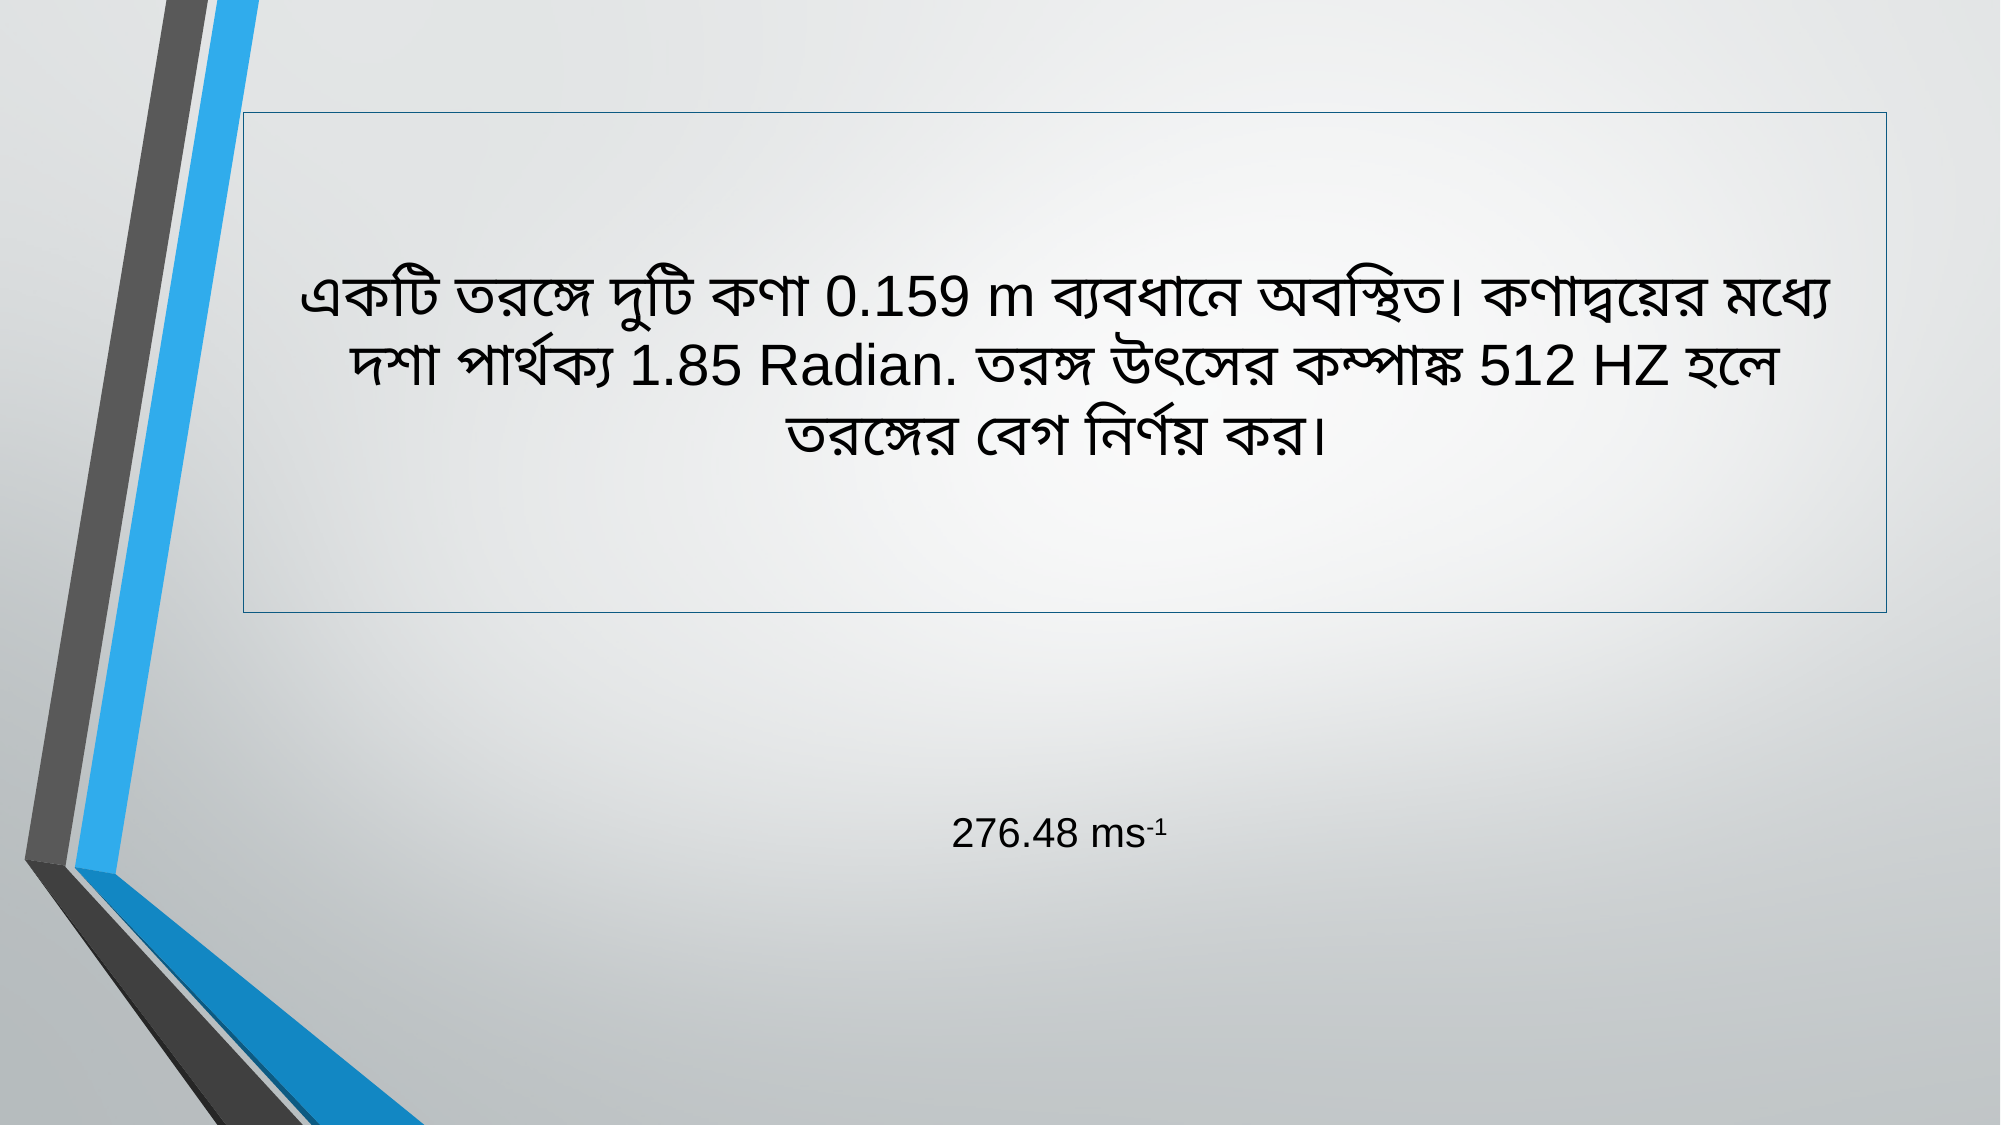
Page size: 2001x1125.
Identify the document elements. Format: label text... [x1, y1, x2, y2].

title একটি তরঙ্গে দুটি কণা 0.159 m ব্যবধানে অবস্থিত। কণাদ্বয়ের মধ্যে দশা পার্থক্য 1.85 Radian. তরঙ্গ উৎসের কম্পাঙ্ক 512 HZ হলে তরঙ্গের বেগ নির্ণয় কর। [243, 112, 1887, 613]
list 276.48 ms-1 [243, 712, 1887, 950]
